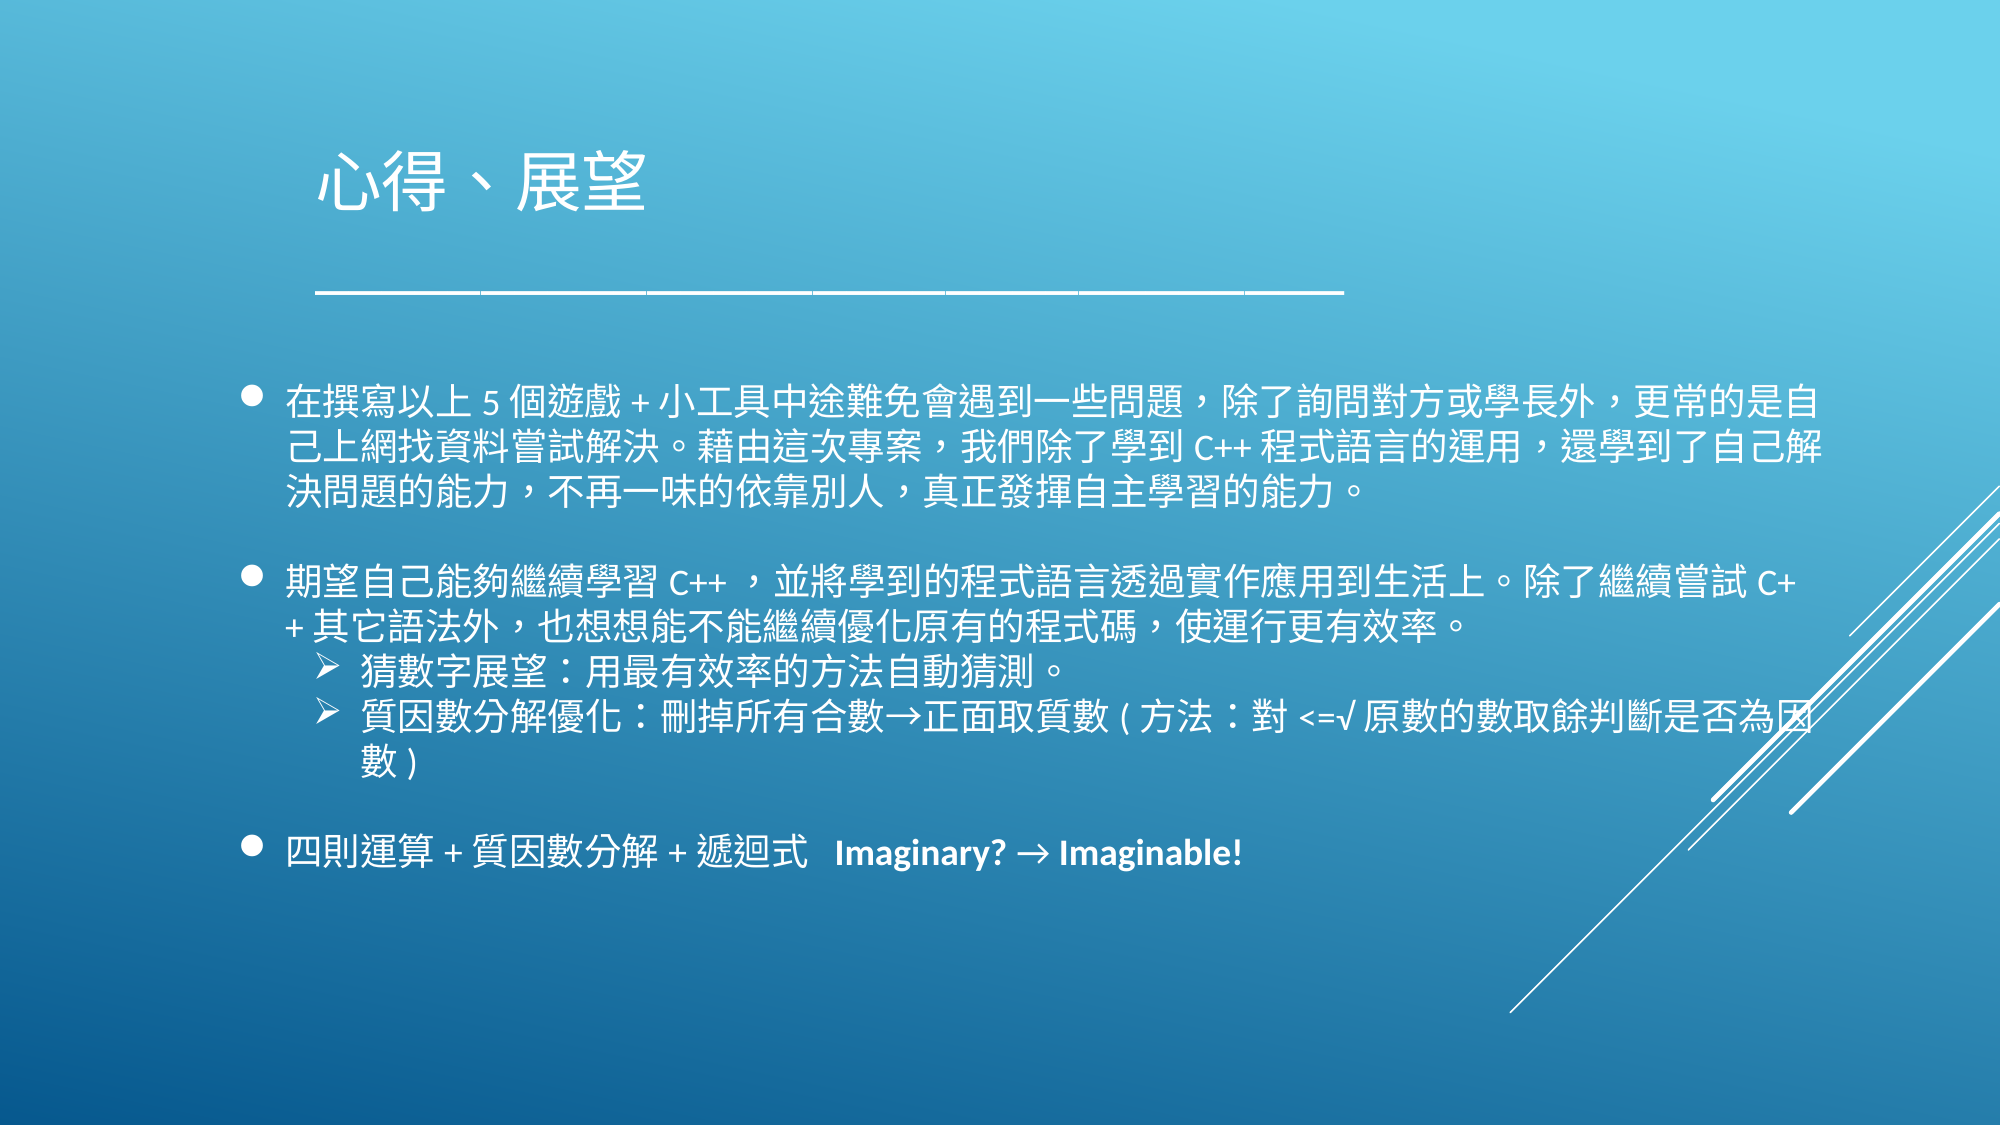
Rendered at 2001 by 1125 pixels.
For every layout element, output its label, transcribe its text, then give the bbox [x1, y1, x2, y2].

title 心得、展望_______________________________ [300, 125, 1700, 314]
text_box 在撰寫以上5個遊戲+小工具中途難免會遇到一些問題，除了詢問對方或學長外，更常的是自己上網找資料嘗試解決。藉由這次專案，我們除了學到C++程式語言的運用，還學到了自己解決問題的能力，不再一味的依靠別人，真正發揮自主學習的能力。 期望自己能夠繼續學習C++，並將學到的程式語言透過實作應用到生活上。除了繼續嘗試C++其它語法外，也想想能不能繼續優化原有的程式碼，使運行更有效率。 猜數字展望：用最有效率的方法自動猜測。 質因數分解優化：刪掉所有合數→正面取質數(方法：對<=√原數的數取餘判斷是否為因數) 四則運算+質因數分解+遞迴式 Imaginary? → Imaginable! [223, 370, 1847, 1016]
